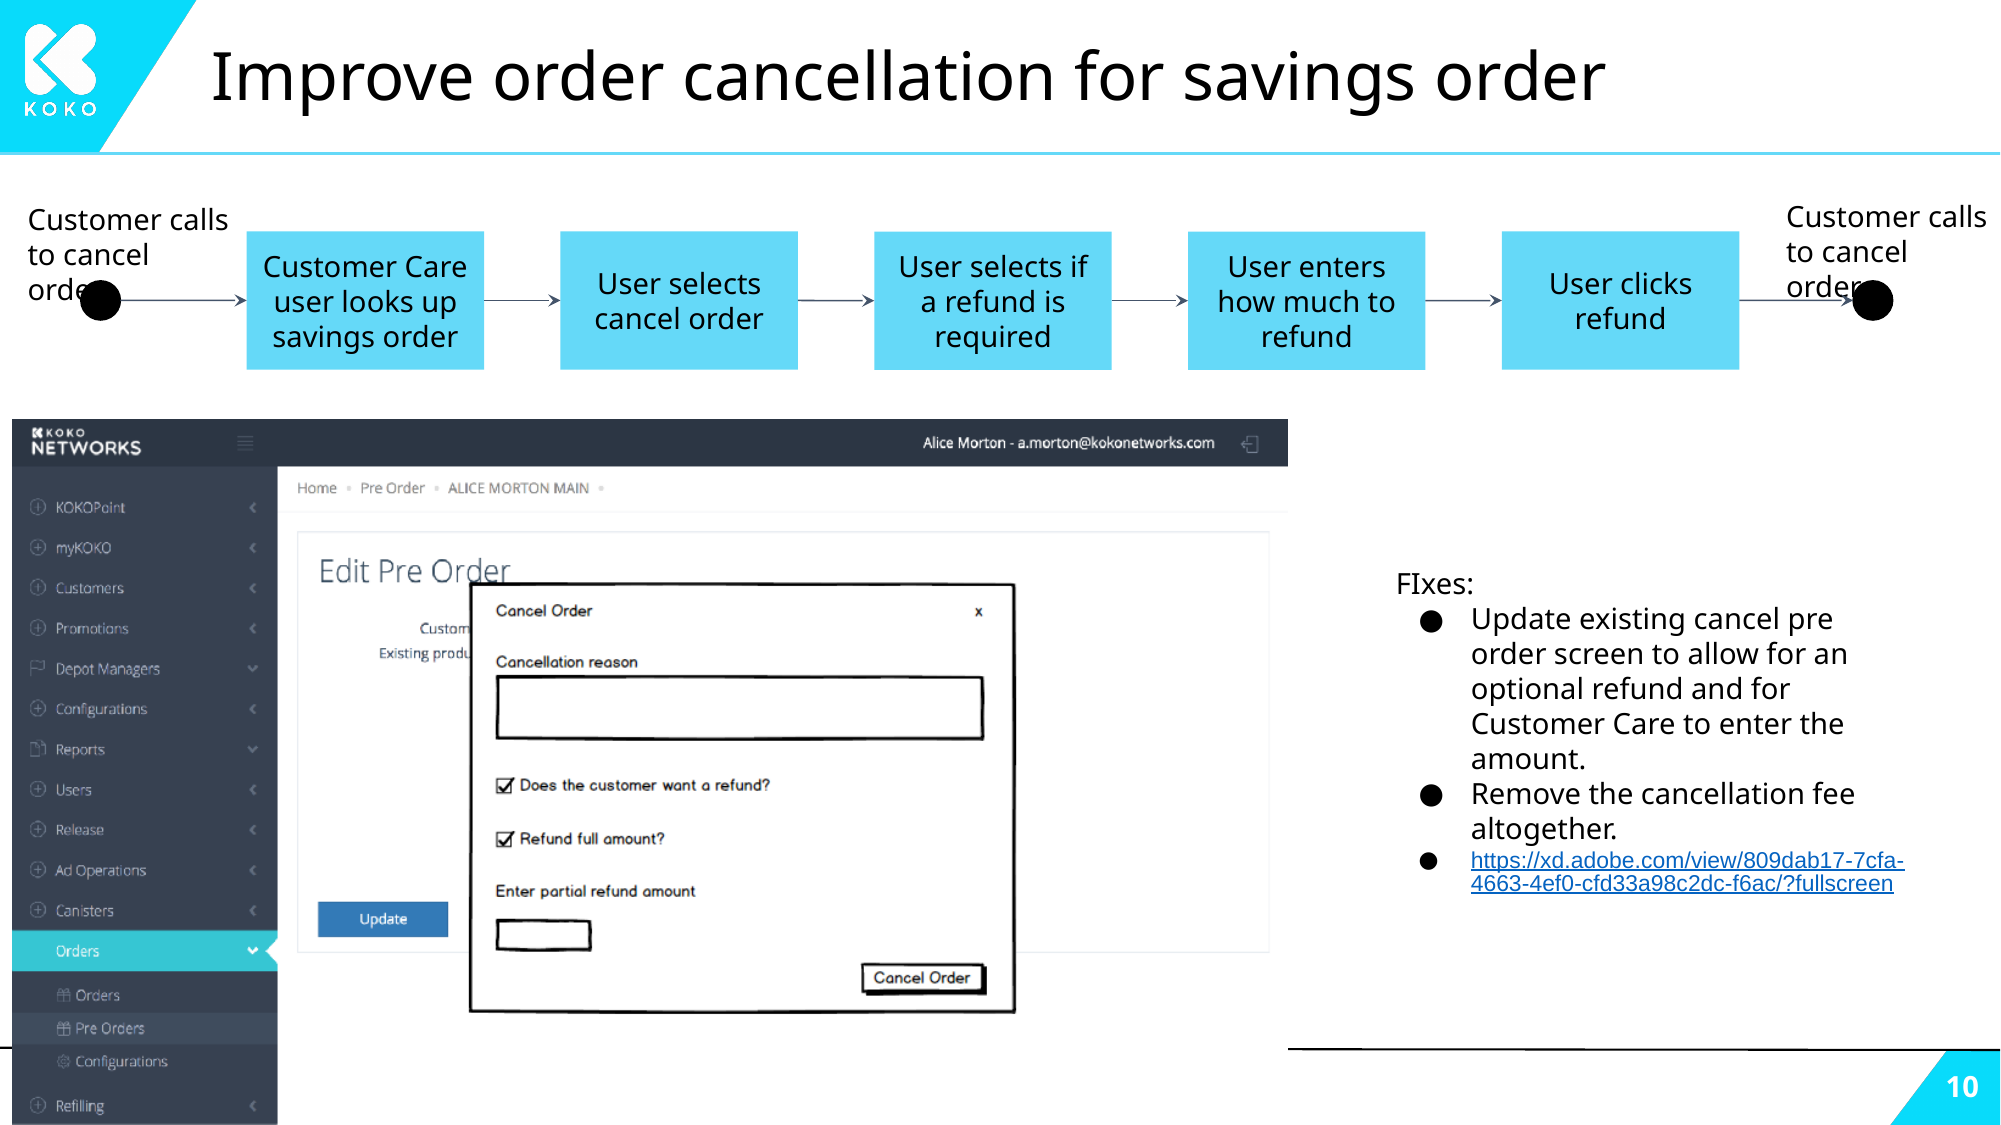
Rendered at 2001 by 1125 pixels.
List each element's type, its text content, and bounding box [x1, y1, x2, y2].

text_box [1853, 280, 1893, 321]
text_box User selects cancel order [560, 231, 798, 370]
picture [12, 419, 1288, 1125]
text_box User enters how much to refund [1188, 231, 1426, 370]
text_box FIxes: Update existing cancel pre order screen to allow for an optional refund and for Customer Care to enter the amount. Remove the cancellation fee altogether. https://xd.adobe.com/view/809dab17-7cfa-4663-4ef0-cfd33a98c2dc-f6ac/?fullscreen [1380, 550, 1922, 942]
text_box User selects if a refund is required [874, 231, 1112, 370]
picture [1891, 1051, 1971, 1125]
text_box Customer calls to cancel order [1771, 183, 2000, 223]
picture [0, 0, 197, 152]
text_box [80, 280, 121, 321]
title Improve order cancellation for savings order [196, 15, 1925, 144]
text_box Customer calls to cancel order [12, 186, 247, 226]
text_box User clicks refund [1501, 231, 1740, 370]
text_box Customer Care user looks up savings order [246, 231, 485, 370]
slide_number ‹#› [1924, 1052, 2000, 1125]
